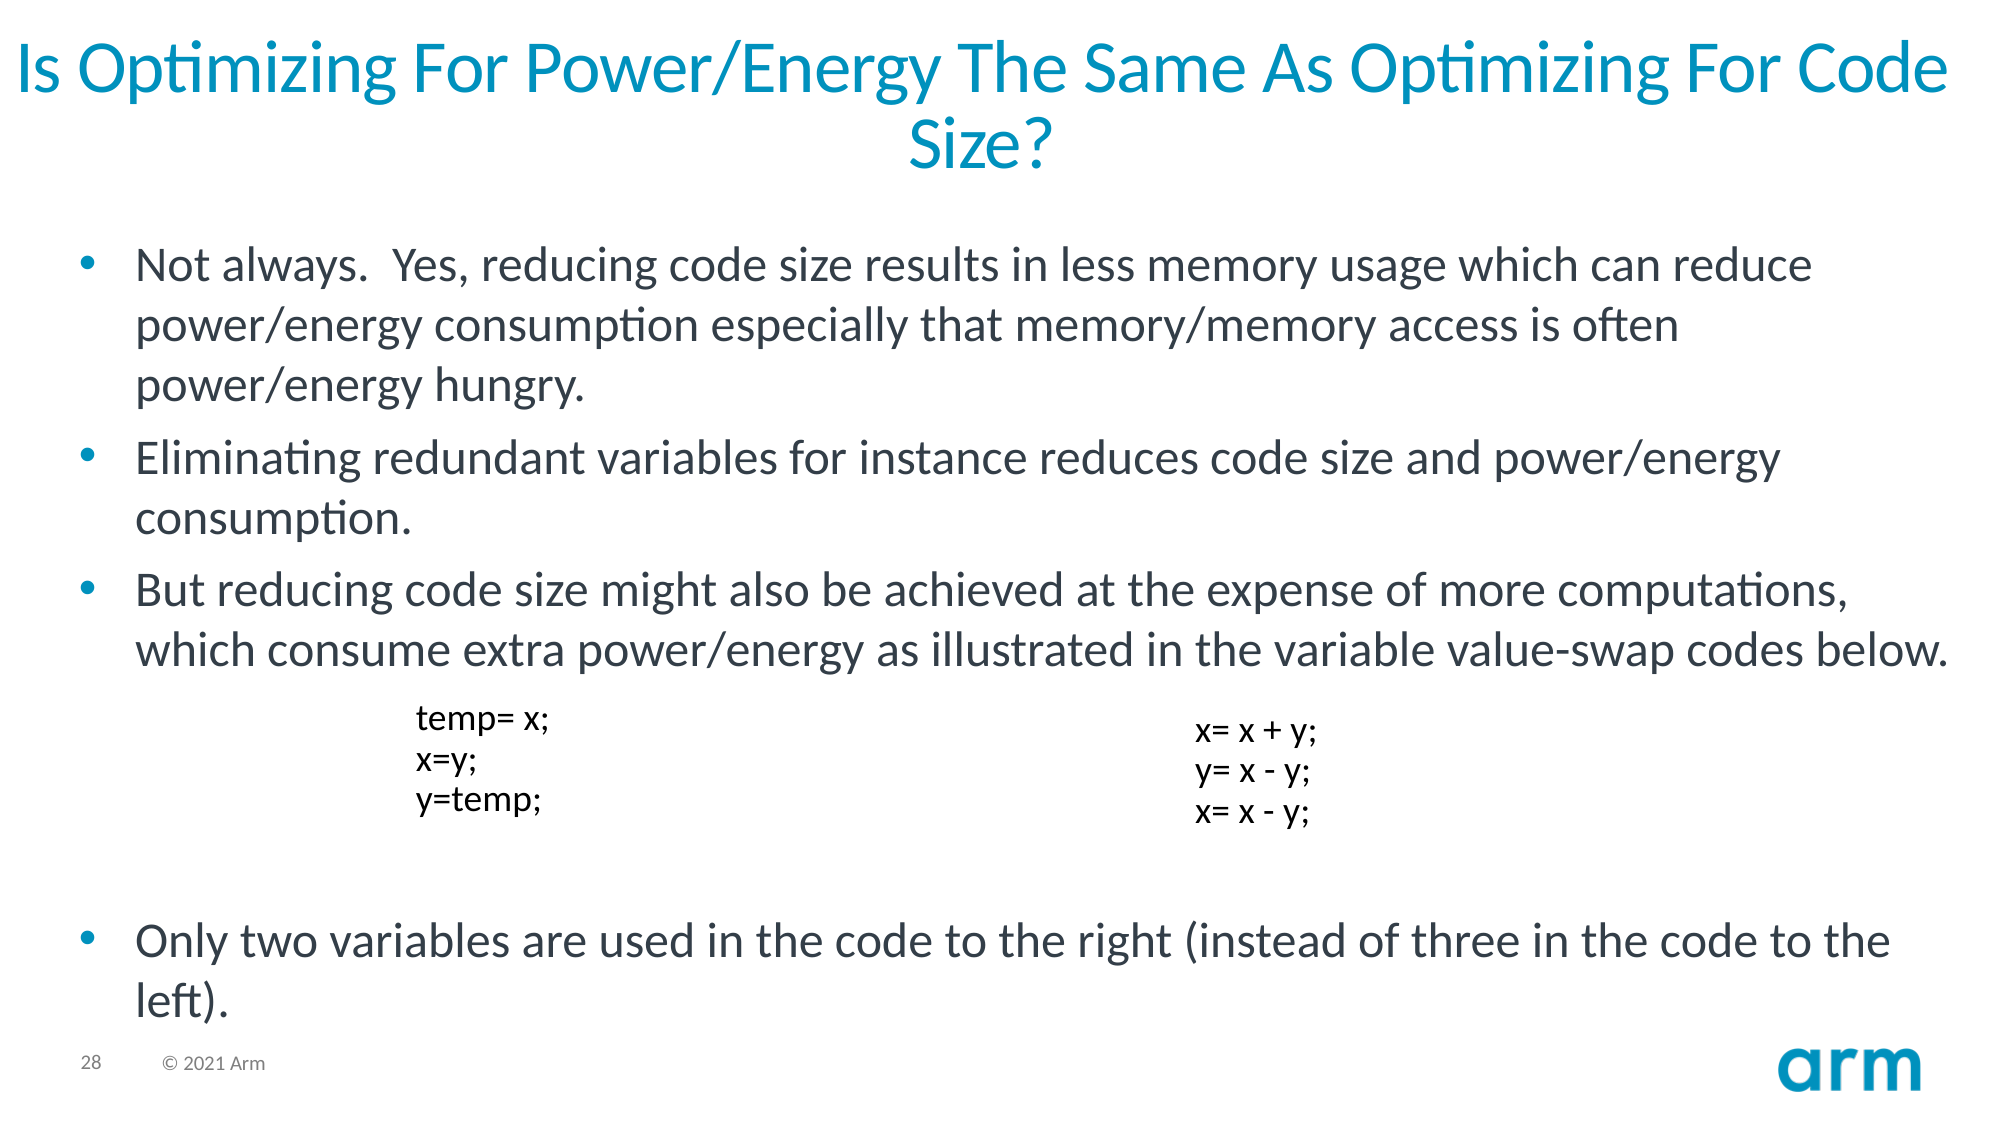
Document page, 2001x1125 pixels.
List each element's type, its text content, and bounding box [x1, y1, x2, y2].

picture [1777, 1047, 1922, 1093]
text_box x= x + y; y= x - y; x= x - y; [976, 702, 1650, 839]
title Is Optimizing For Power/Energy The Same As Optimizing For Code Size? [7, 31, 1957, 209]
list Not always. Yes, reducing code size results in less memory usage which can reduce power/energy consumption especially that memory/memory access is often power/energy hungry. Eliminating redundant variables for instance reduces code size and power/energy consumption. But reducing code size might also be achieved at the expense of more computations, which consume extra power/energy as illustrated in the variable value-swap codes below. Only two variables are used in the code to the right (instead of three in the code to the left). [78, 231, 1969, 1004]
text_box temp= x; x=y; y=temp; [196, 690, 871, 827]
